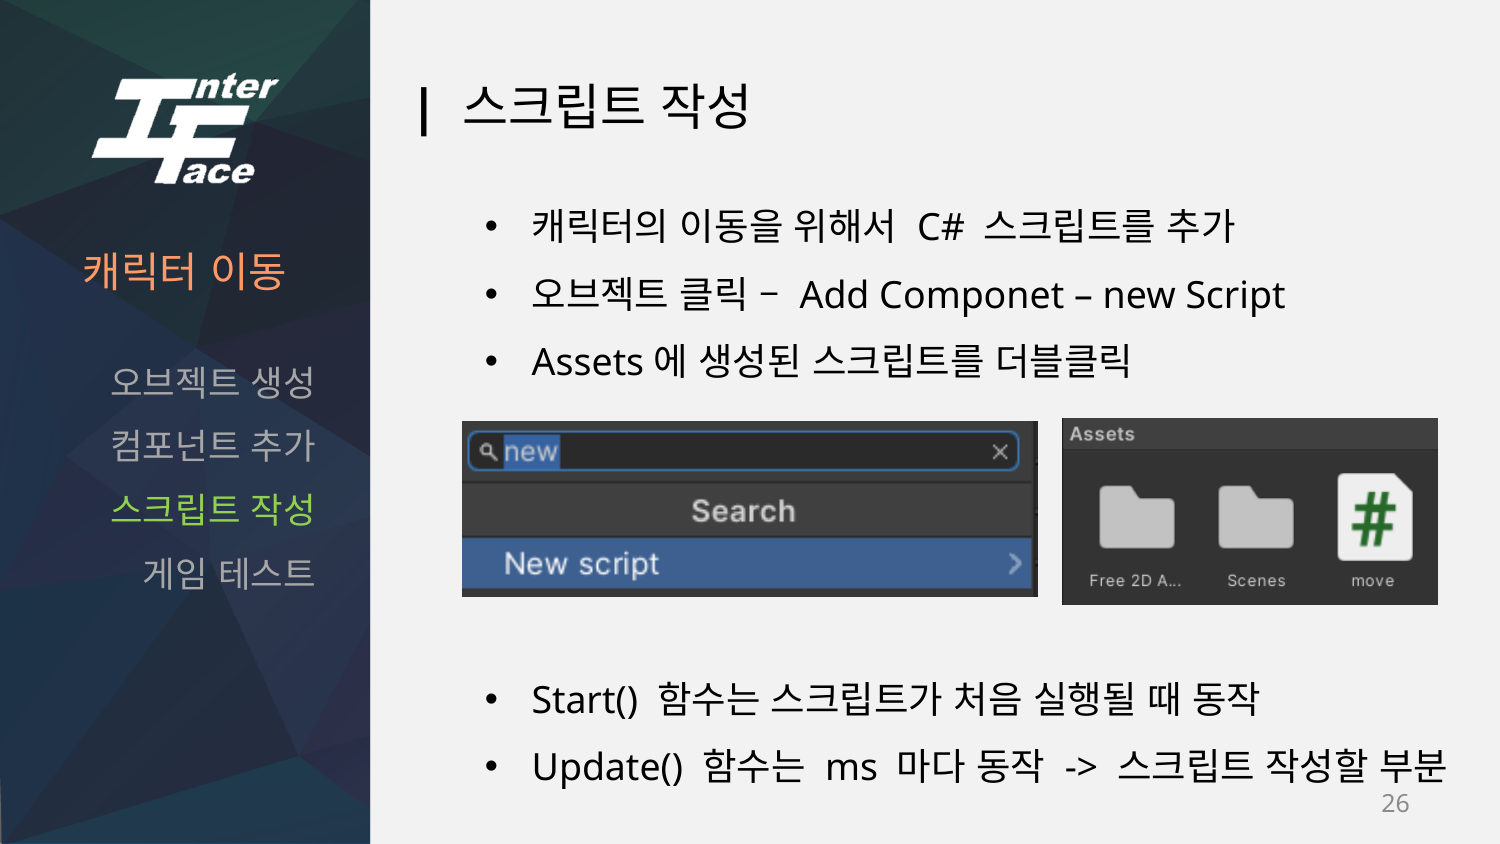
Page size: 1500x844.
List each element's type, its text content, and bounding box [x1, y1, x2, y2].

text_box | 스크립트 작성 [395, 68, 963, 143]
picture [461, 421, 1039, 598]
slide_number 26 [1074, 796, 1425, 827]
picture [1062, 418, 1438, 606]
picture [0, 0, 371, 844]
text_box 캐릭터의 이동을 위해서 C# 스크립트를 추가 오브젝트 클릭 – Add Componet – new Script Assets에 생성된 스크립트를 더블클릭 Start() 함수는 스크립트가 처음 실행될 때 동작 Update() 함수는 ms 마다 동작 -> 스크립트 작성할 부분 [470, 173, 1464, 796]
